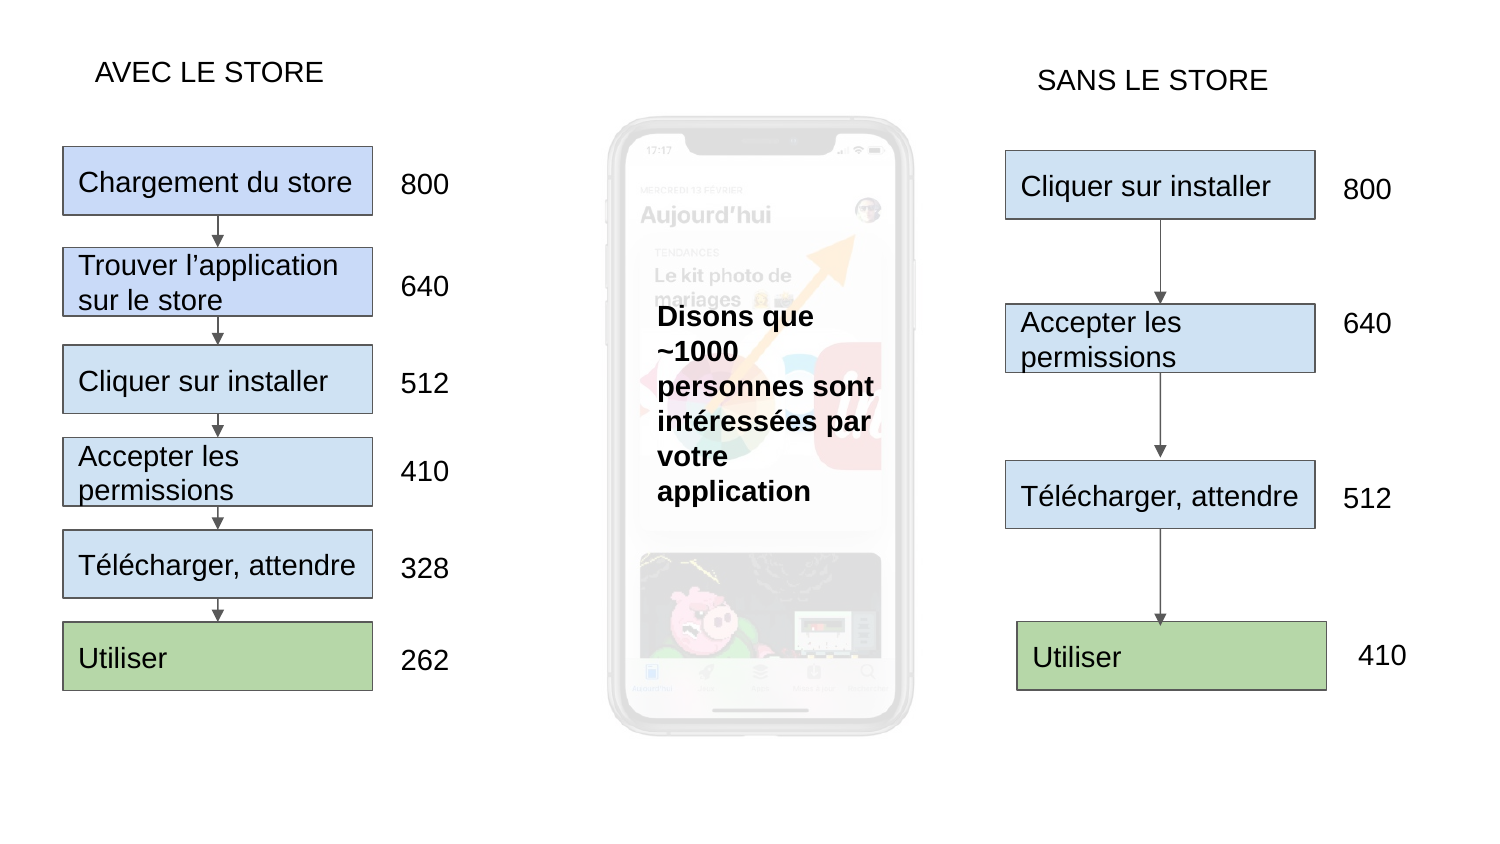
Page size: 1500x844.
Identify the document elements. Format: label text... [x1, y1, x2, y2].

text_box 512 [385, 349, 524, 409]
text_box AVEC LE STORE [79, 45, 356, 96]
text_box Chargement du store [63, 146, 373, 216]
text_box Télécharger, attendre [63, 529, 373, 599]
text_box Télécharger, attendre [1005, 460, 1315, 529]
text_box SANS LE STORE [1022, 53, 1299, 104]
text_box 410 [1343, 621, 1482, 681]
text_box 512 [1328, 464, 1467, 525]
text_box 800 [1328, 155, 1467, 215]
text_box Trouver l’application sur le store [63, 247, 373, 316]
text_box 262 [385, 626, 524, 686]
text_box 410 [385, 437, 524, 497]
text_box 800 [385, 150, 524, 210]
text_box Cliquer sur installer [1005, 150, 1315, 220]
text_box 640 [1328, 289, 1467, 349]
picture [600, 111, 929, 740]
text_box Cliquer sur installer [63, 345, 373, 414]
text_box 328 [385, 534, 524, 594]
text_box 640 [385, 252, 524, 312]
text_box Utiliser [1017, 621, 1327, 690]
text_box Accepter les permissions [1005, 304, 1315, 373]
text_box Utiliser [63, 622, 373, 691]
text_box Accepter les permissions [63, 437, 373, 506]
